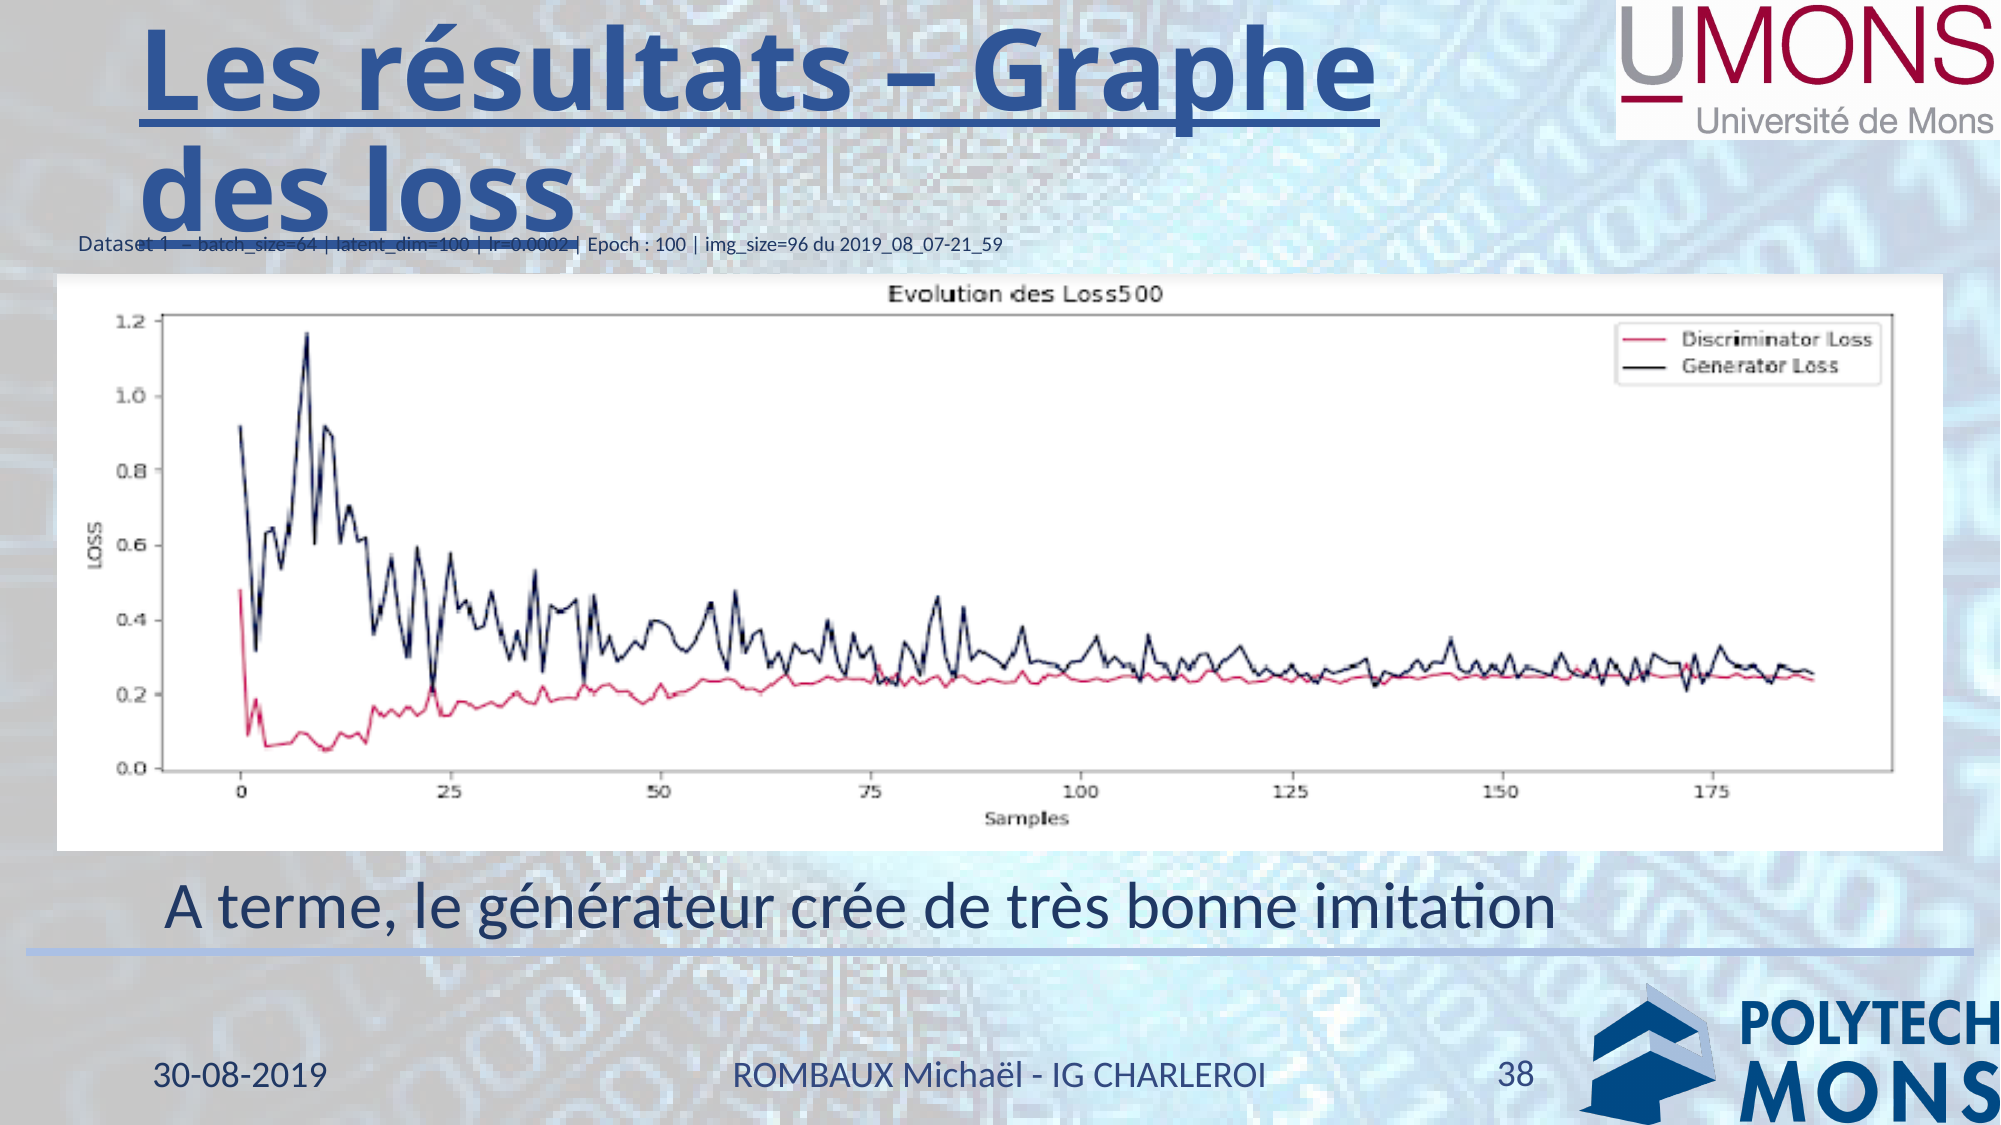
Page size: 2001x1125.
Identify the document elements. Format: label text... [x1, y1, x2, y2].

slide_number 38 [1406, 1043, 1550, 1102]
text_box A terme, le générateur crée de très bonne imitation [153, 851, 1621, 1041]
picture [1579, 983, 2000, 1125]
text_box [1943, 304, 2000, 379]
picture [1616, 0, 2000, 140]
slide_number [137, 1042, 588, 1103]
text_box [1943, 379, 2000, 455]
text_box Dataset 1 – batch_size=64 | latent_dim=100 | lr=0.0002 | Epoch : 100 | img_size=96 du 2019_08_07-21_59 [49, 193, 1919, 509]
picture [57, 274, 1943, 851]
title Les résultats – Graphe des loss [123, 0, 1597, 193]
footer ROMBAUX Michaël - IG CHARLEROI [662, 1043, 1338, 1103]
